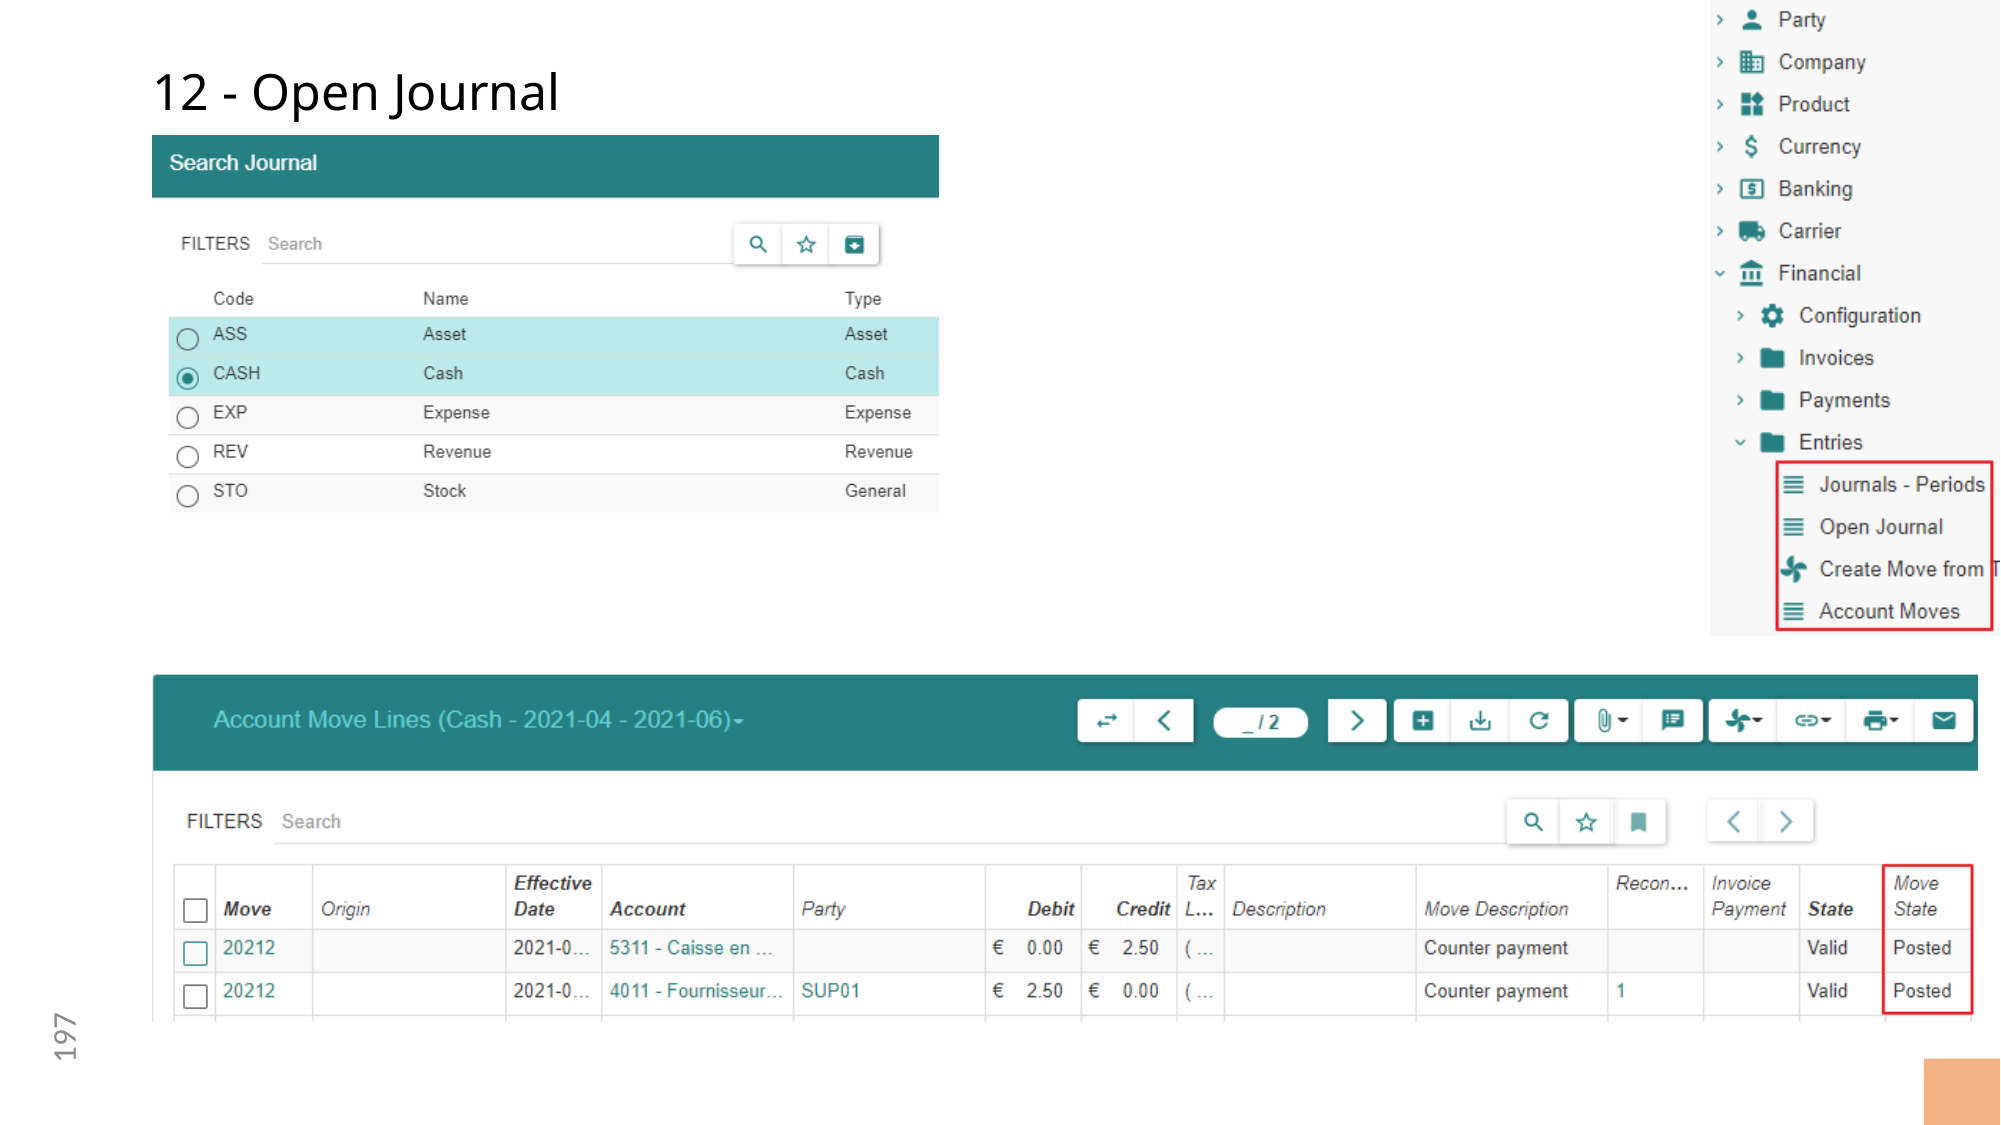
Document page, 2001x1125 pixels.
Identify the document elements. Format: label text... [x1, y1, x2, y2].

title 12 - Open Journal [137, 59, 1710, 136]
picture [1710, 0, 2000, 636]
picture [152, 672, 1978, 1022]
text_box [1923, 1058, 2000, 1125]
picture [152, 135, 939, 515]
slide_number 197 [32, 969, 93, 1108]
